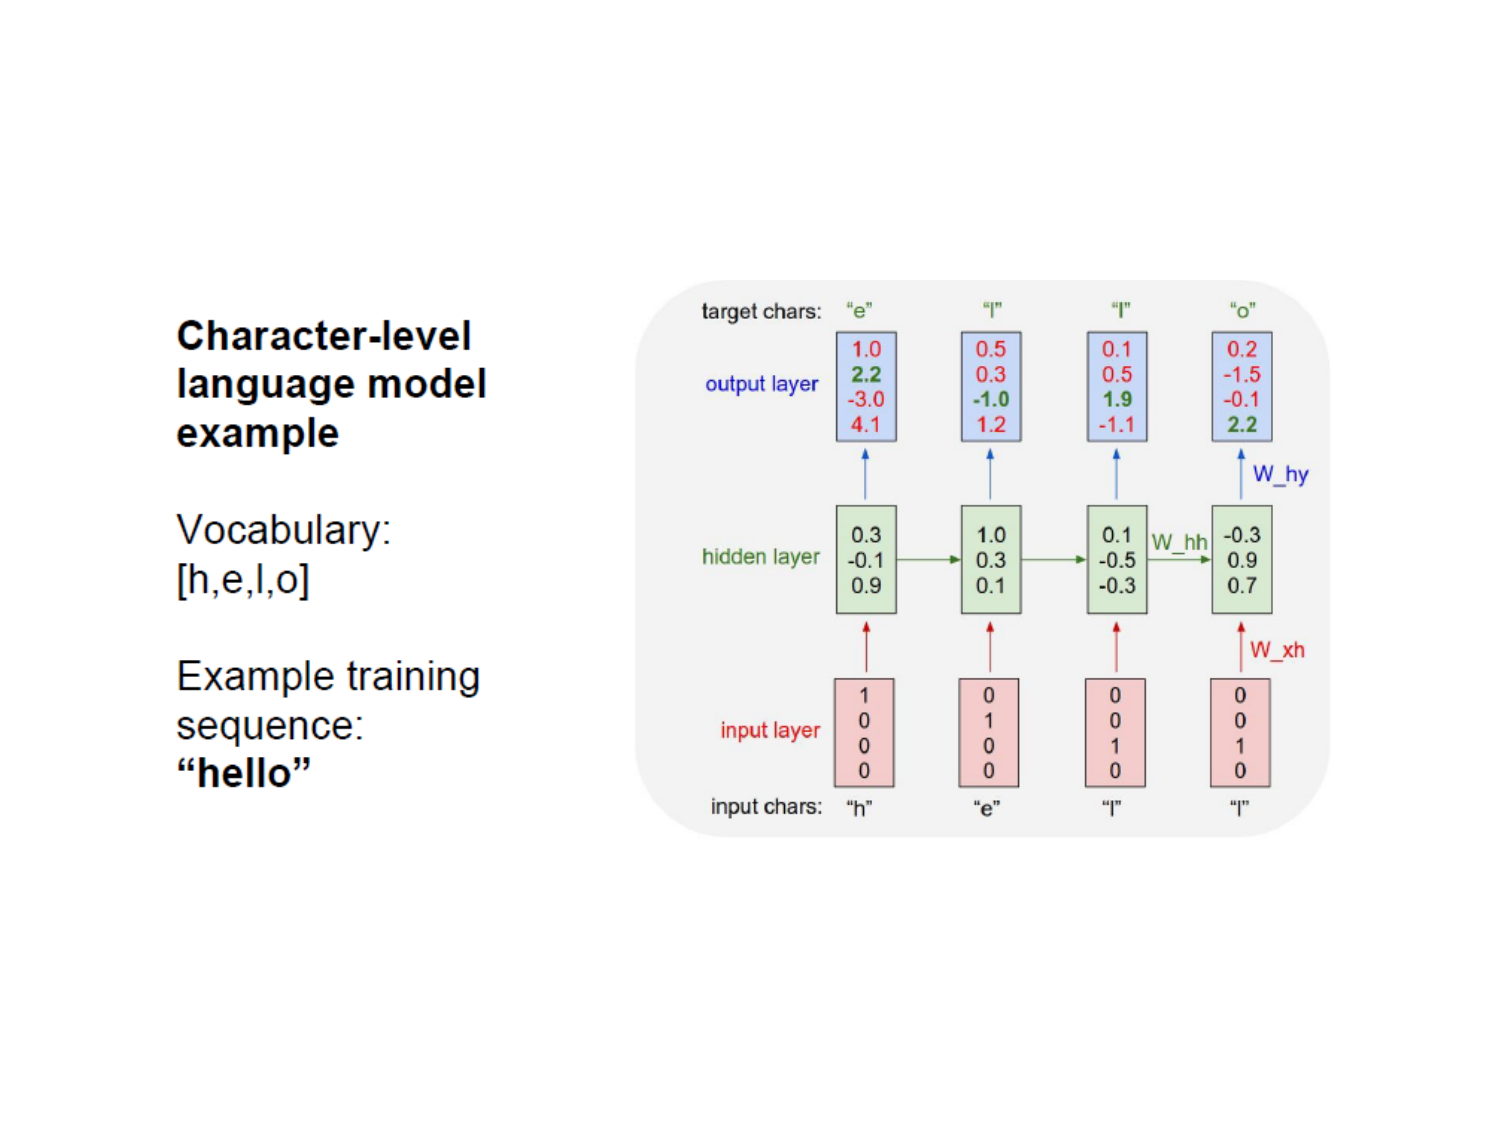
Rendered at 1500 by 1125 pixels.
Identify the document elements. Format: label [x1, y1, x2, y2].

picture [155, 280, 1345, 845]
